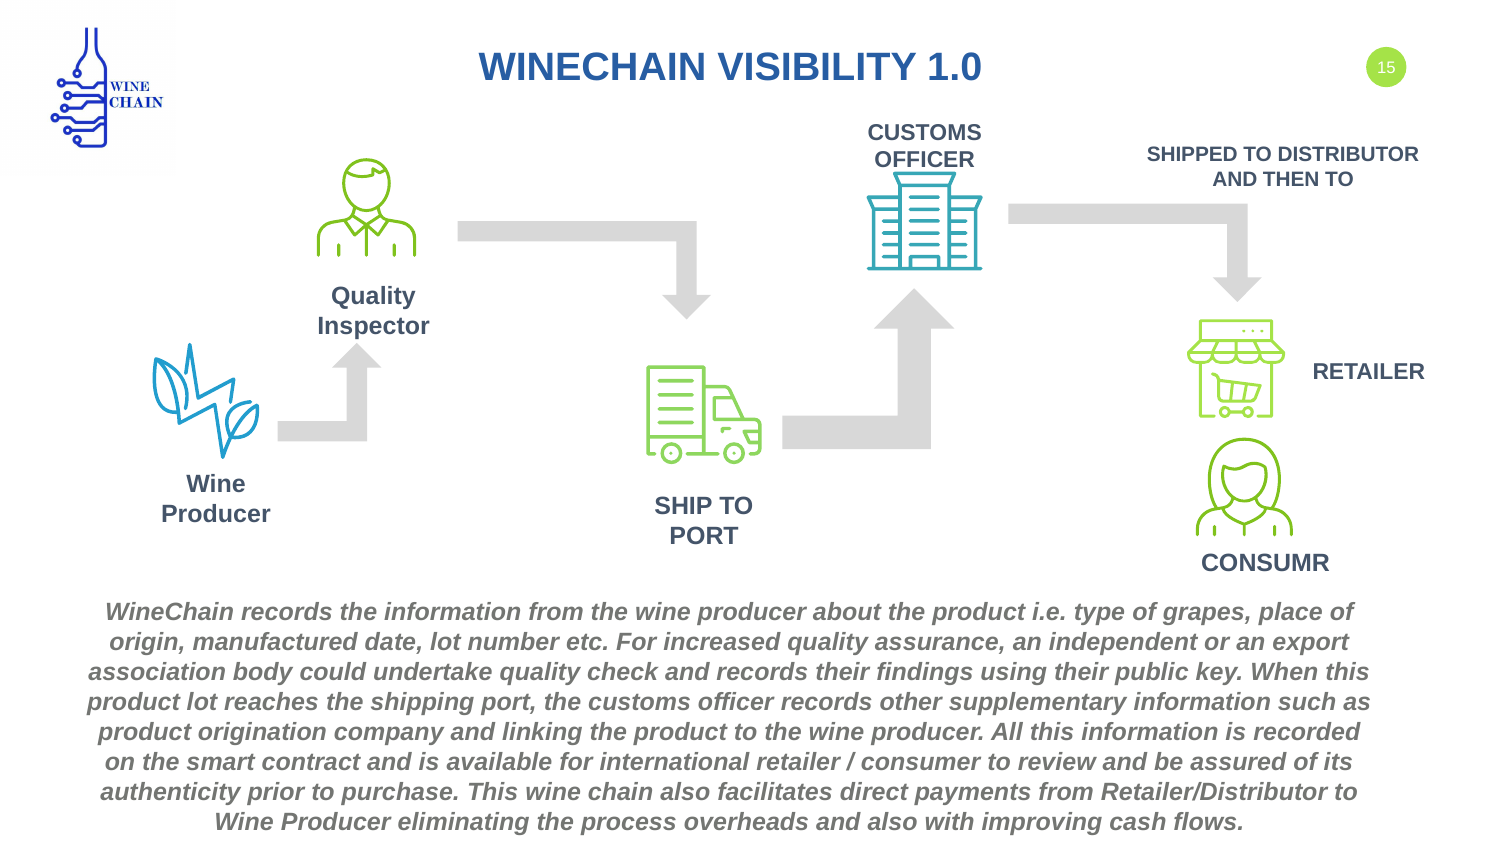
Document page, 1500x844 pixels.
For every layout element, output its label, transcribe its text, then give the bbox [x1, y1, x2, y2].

text_box SHIPPED TO DISTRIBUTOR AND THEN TO [1138, 137, 1428, 194]
text_box [1008, 203, 1262, 302]
picture [0, 0, 176, 176]
text_box Quality Inspector [277, 276, 470, 343]
text_box [152, 357, 260, 459]
text_box WineChain records the information from the wine producer about the product i.e. type of grapes, place of origin, manufactured date, lot number etc. For increased quality assurance, an independent or an export association body could undertake quality check and records their findings using their public key. When this product lot reaches the shipping port, the customs officer records other supplementary information such as product origination company and linking the product to the wine producer. All this information is recorded on the smart contract and is available for international retailer / consumer to review and be assured of its authenticity prior to purchase. This wine chain also facilitates direct payments from Retailer/Distributor to Wine Producer eliminating the process overheads and also with improving cash flows. [80, 592, 1381, 838]
text_box [1195, 437, 1293, 537]
text_box CONSUMR [1187, 543, 1344, 580]
text_box [782, 288, 955, 450]
text_box [1218, 405, 1254, 419]
text_box [660, 442, 683, 465]
text_box [277, 342, 382, 442]
text_box [1187, 319, 1286, 418]
text_box [316, 158, 417, 257]
text_box SHIP TO PORT [625, 486, 783, 552]
text_box Wine Producer [132, 464, 300, 531]
text_box [457, 221, 712, 320]
text_box [723, 442, 746, 465]
text_box [184, 342, 236, 404]
text_box [646, 365, 762, 456]
text_box [866, 176, 983, 271]
text_box WINECHAIN VISIBILITY 1.0 [354, 37, 1107, 91]
text_box CUSTOMS OFFICER [820, 114, 1029, 176]
text_box RETAILER [1285, 353, 1453, 387]
